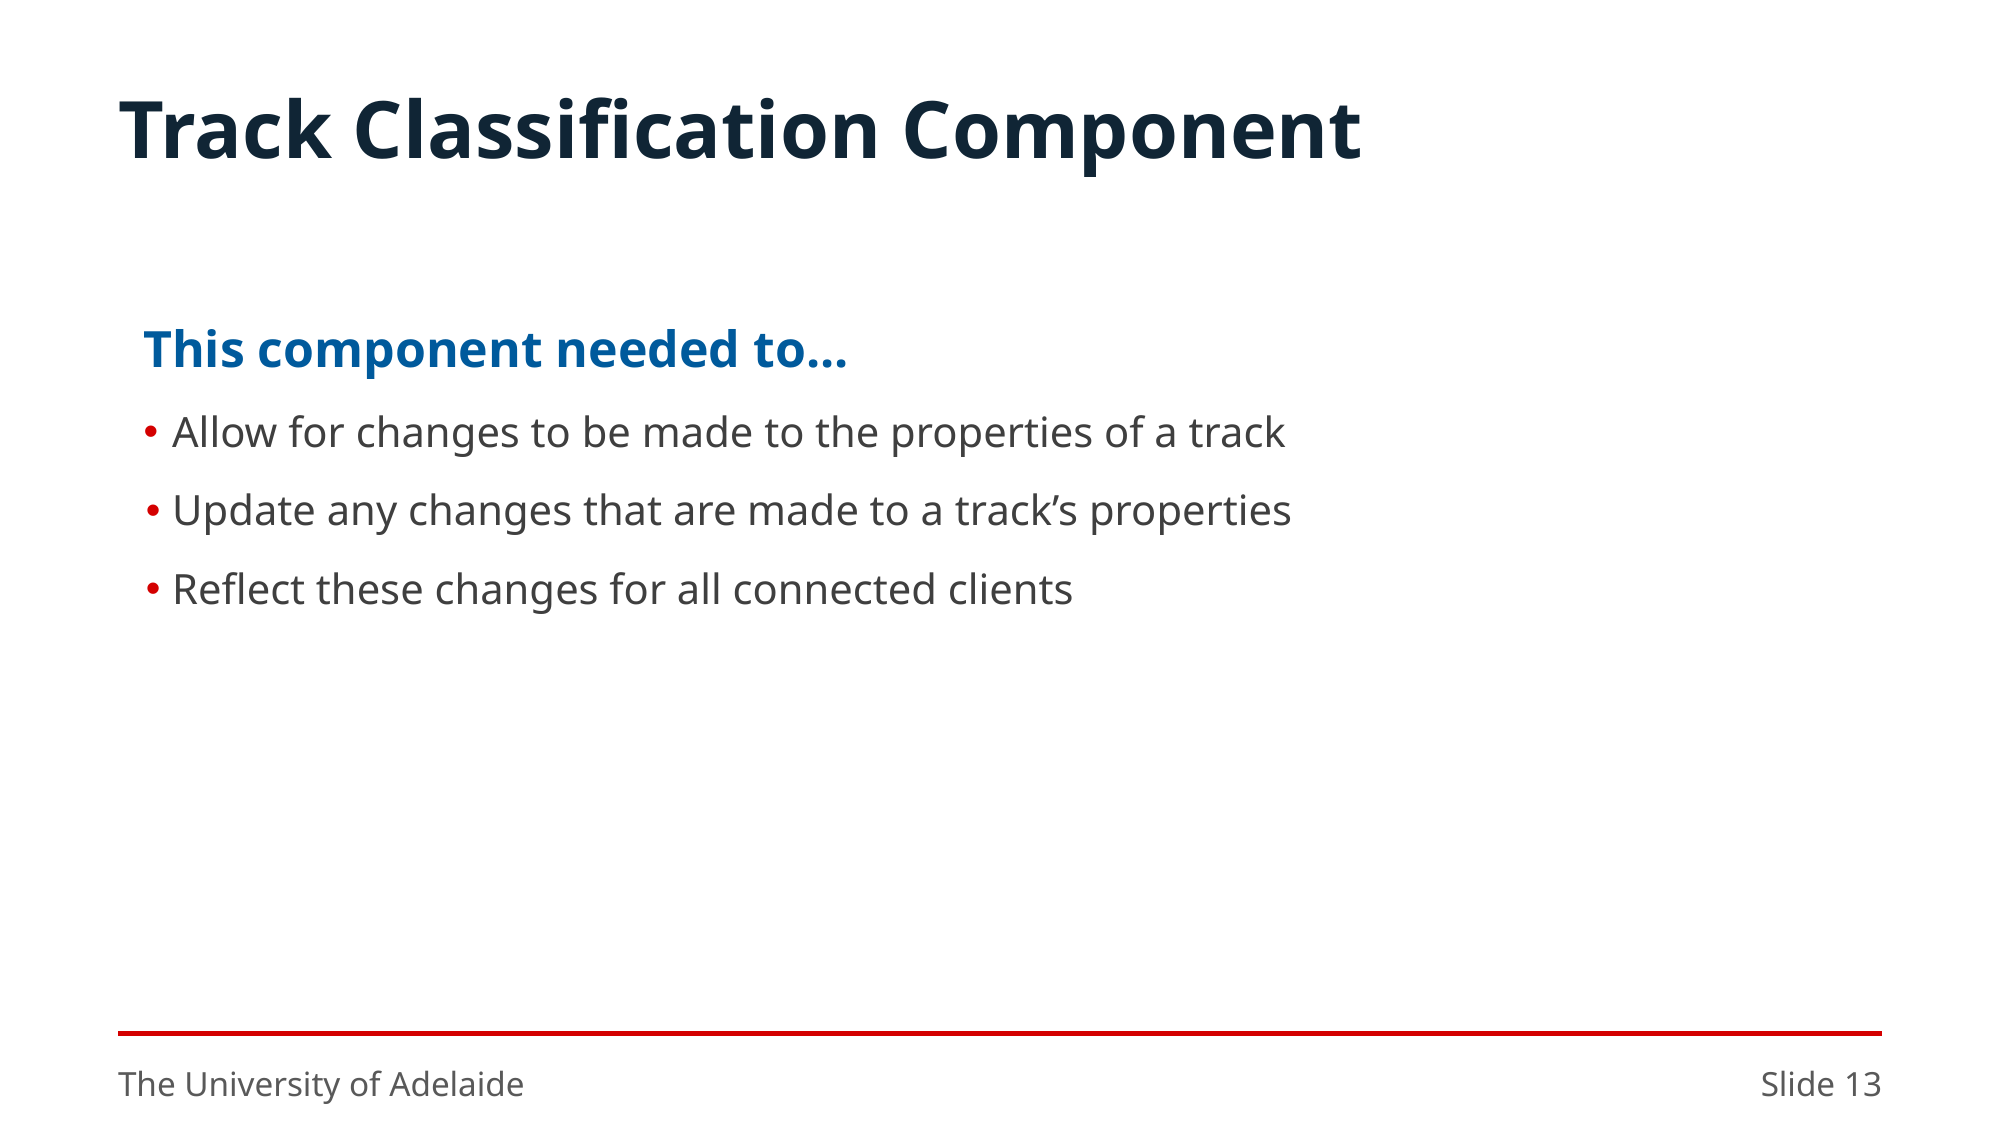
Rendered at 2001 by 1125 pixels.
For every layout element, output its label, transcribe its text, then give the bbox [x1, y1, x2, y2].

footer The University of Adelaide [118, 1062, 906, 1093]
title Track Classification Component [118, 90, 1883, 223]
list This component needed to... Allow for changes to be made to the properties of a track Update any changes that are made to a track’s properties Reflect these changes for all connected clients [143, 324, 1520, 698]
slide_number Slide 13 [1488, 1062, 1883, 1093]
